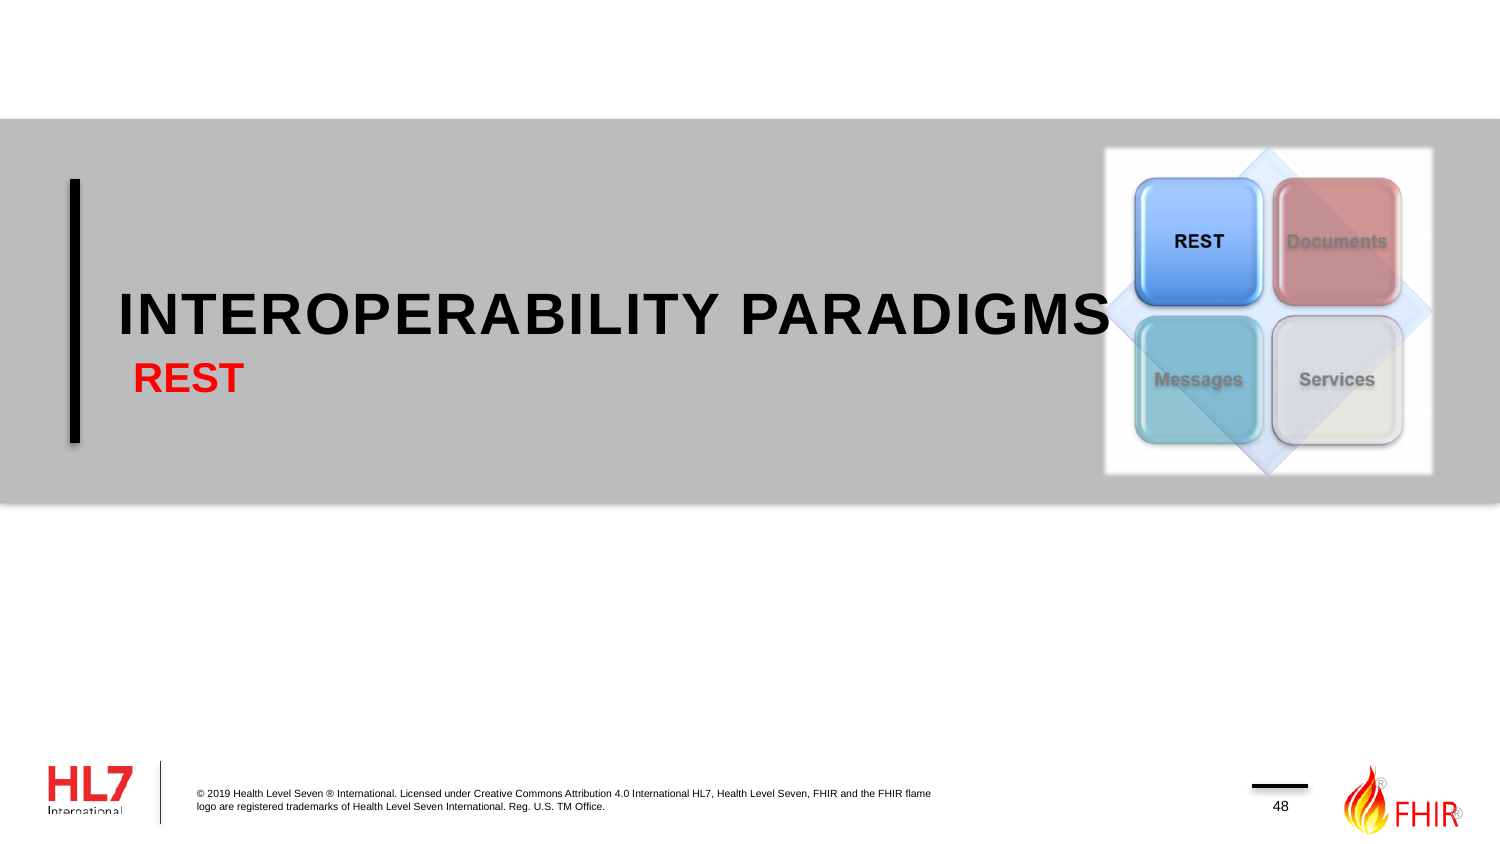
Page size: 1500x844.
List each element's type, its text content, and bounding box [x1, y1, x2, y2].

footer © 2019 Health Level Seven ® International. Licensed under Creative Commons Attribution 4.0 International HL7, Health Level Seven, FHIR and the FHIR flame logo are registered trademarks of Health Level Seven International. Reg. U.S. TM Office. [196, 786, 941, 813]
slide_number 48 [1258, 786, 1304, 814]
text_box REST [118, 343, 876, 409]
picture [1339, 760, 1463, 837]
title Interoperability paradigms [118, 144, 1099, 478]
picture [1101, 144, 1436, 478]
